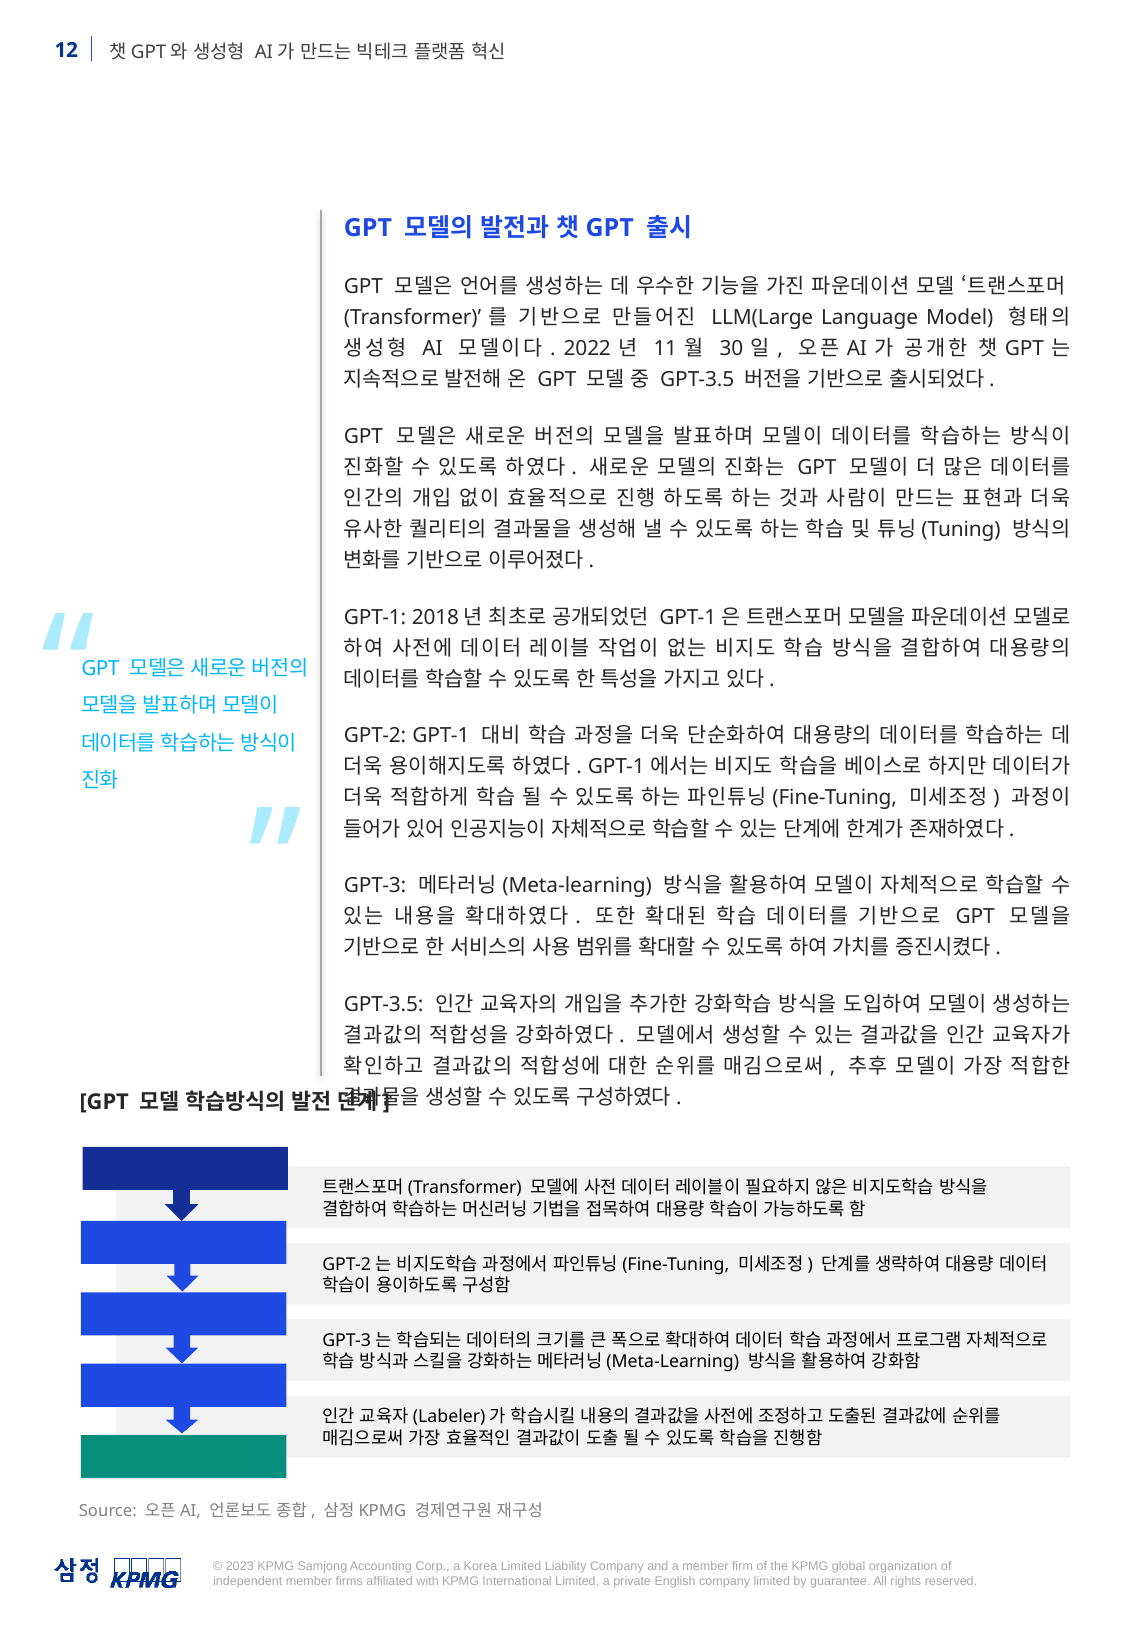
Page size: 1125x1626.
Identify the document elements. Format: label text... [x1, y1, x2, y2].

text_box GPT 모델의 발전과 챗GPT 출시 GPT 모델은 언어를 생성하는 데 우수한 기능을 가진 파운데이션 모델 ‘트랜스포머(Transformer)’를 기반으로 만들어진 LLM(Large Language Model) 형태의 생성형 AI 모델이다. 2022년 11월 30일, 오픈AI가 공개한 챗GPT는 지속적으로 발전해 온 GPT 모델 중 GPT-3.5 버전을 기반으로 출시되었다. GPT 모델은 새로운 버전의 모델을 발표하며 모델이 데이터를 학습하는 방식이 진화할 수 있도록 하였다. 새로운 모델의 진화는 GPT 모델이 더 많은 데이터를 인간의 개입 없이 효율적으로 진행 하도록 하는 것과 사람이 만드는 표현과 더욱 유사한 퀄리티의 결과물을 생성해 낼 수 있도록 하는 학습 및 튜닝(Tuning) 방식의 변화를 기반으로 이루어졌다. GPT-1: 2018년 최초로 공개되었던 GPT-1은 트랜스포머 모델을 파운데이션 모델로 하여 사전에 데이터 레이블 작업이 없는 비지도 학습 방식을 결합하여 대용량의 데이터를 학습할 수 있도록 한 특성을 가지고 있다. GPT-2: GPT-1 대비 학습 과정을 더욱 단순화하여 대용량의 데이터를 학습하는 데 더욱 용이해지도록 하였다. GPT-1에서는 비지도 학습을 베이스로 하지만 데이터가 더욱 적합하게 학습 될 수 있도록 하는 파인튜닝(Fine-Tuning, 미세조정) 과정이 들어가 있어 인공지능이 자체적으로 학습할 수 있는 단계에 한계가 존재하였다. GPT-3: 메타러닝(Meta-learning) 방식을 활용하여 모델이 자체적으로 학습할 수 있는 내용을 확대하였다. 또한 확대된 학습 데이터를 기반으로 GPT 모델을 기반으로 한 서비스의 사용 범위를 확대할 수 있도록 하여 가치를 증진시켰다. GPT-3.5: 인간 교육자의 개입을 추가한 강화학습 방식을 도입하여 모델이 생성하는 결과값의 적합성을 강화하였다. 모델에서 생성할 수 있는 결과값을 인간 교육자가 확인하고 결과값의 적합성에 대한 순위를 매김으로써, 추후 모델이 가장 적합한 결과물을 생성할 수 있도록 구성하였다. [343, 203, 1071, 1116]
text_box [80, 1146, 1071, 1479]
text_box “ [26, 563, 117, 759]
text_box Source: 오픈AI, 언론보도 종합, 삼정KPMG 경제연구원 재구성 [78, 1486, 782, 1521]
text_box GPT 모델은 새로운 버전의 모델을 발표하며 모델이 데이터를 학습하는 방식이 진화 [66, 634, 315, 799]
text_box ” [234, 799, 315, 952]
text_box [GPT 모델 학습방식의 발전 단계] [79, 1065, 580, 1118]
picture [54, 1558, 181, 1588]
